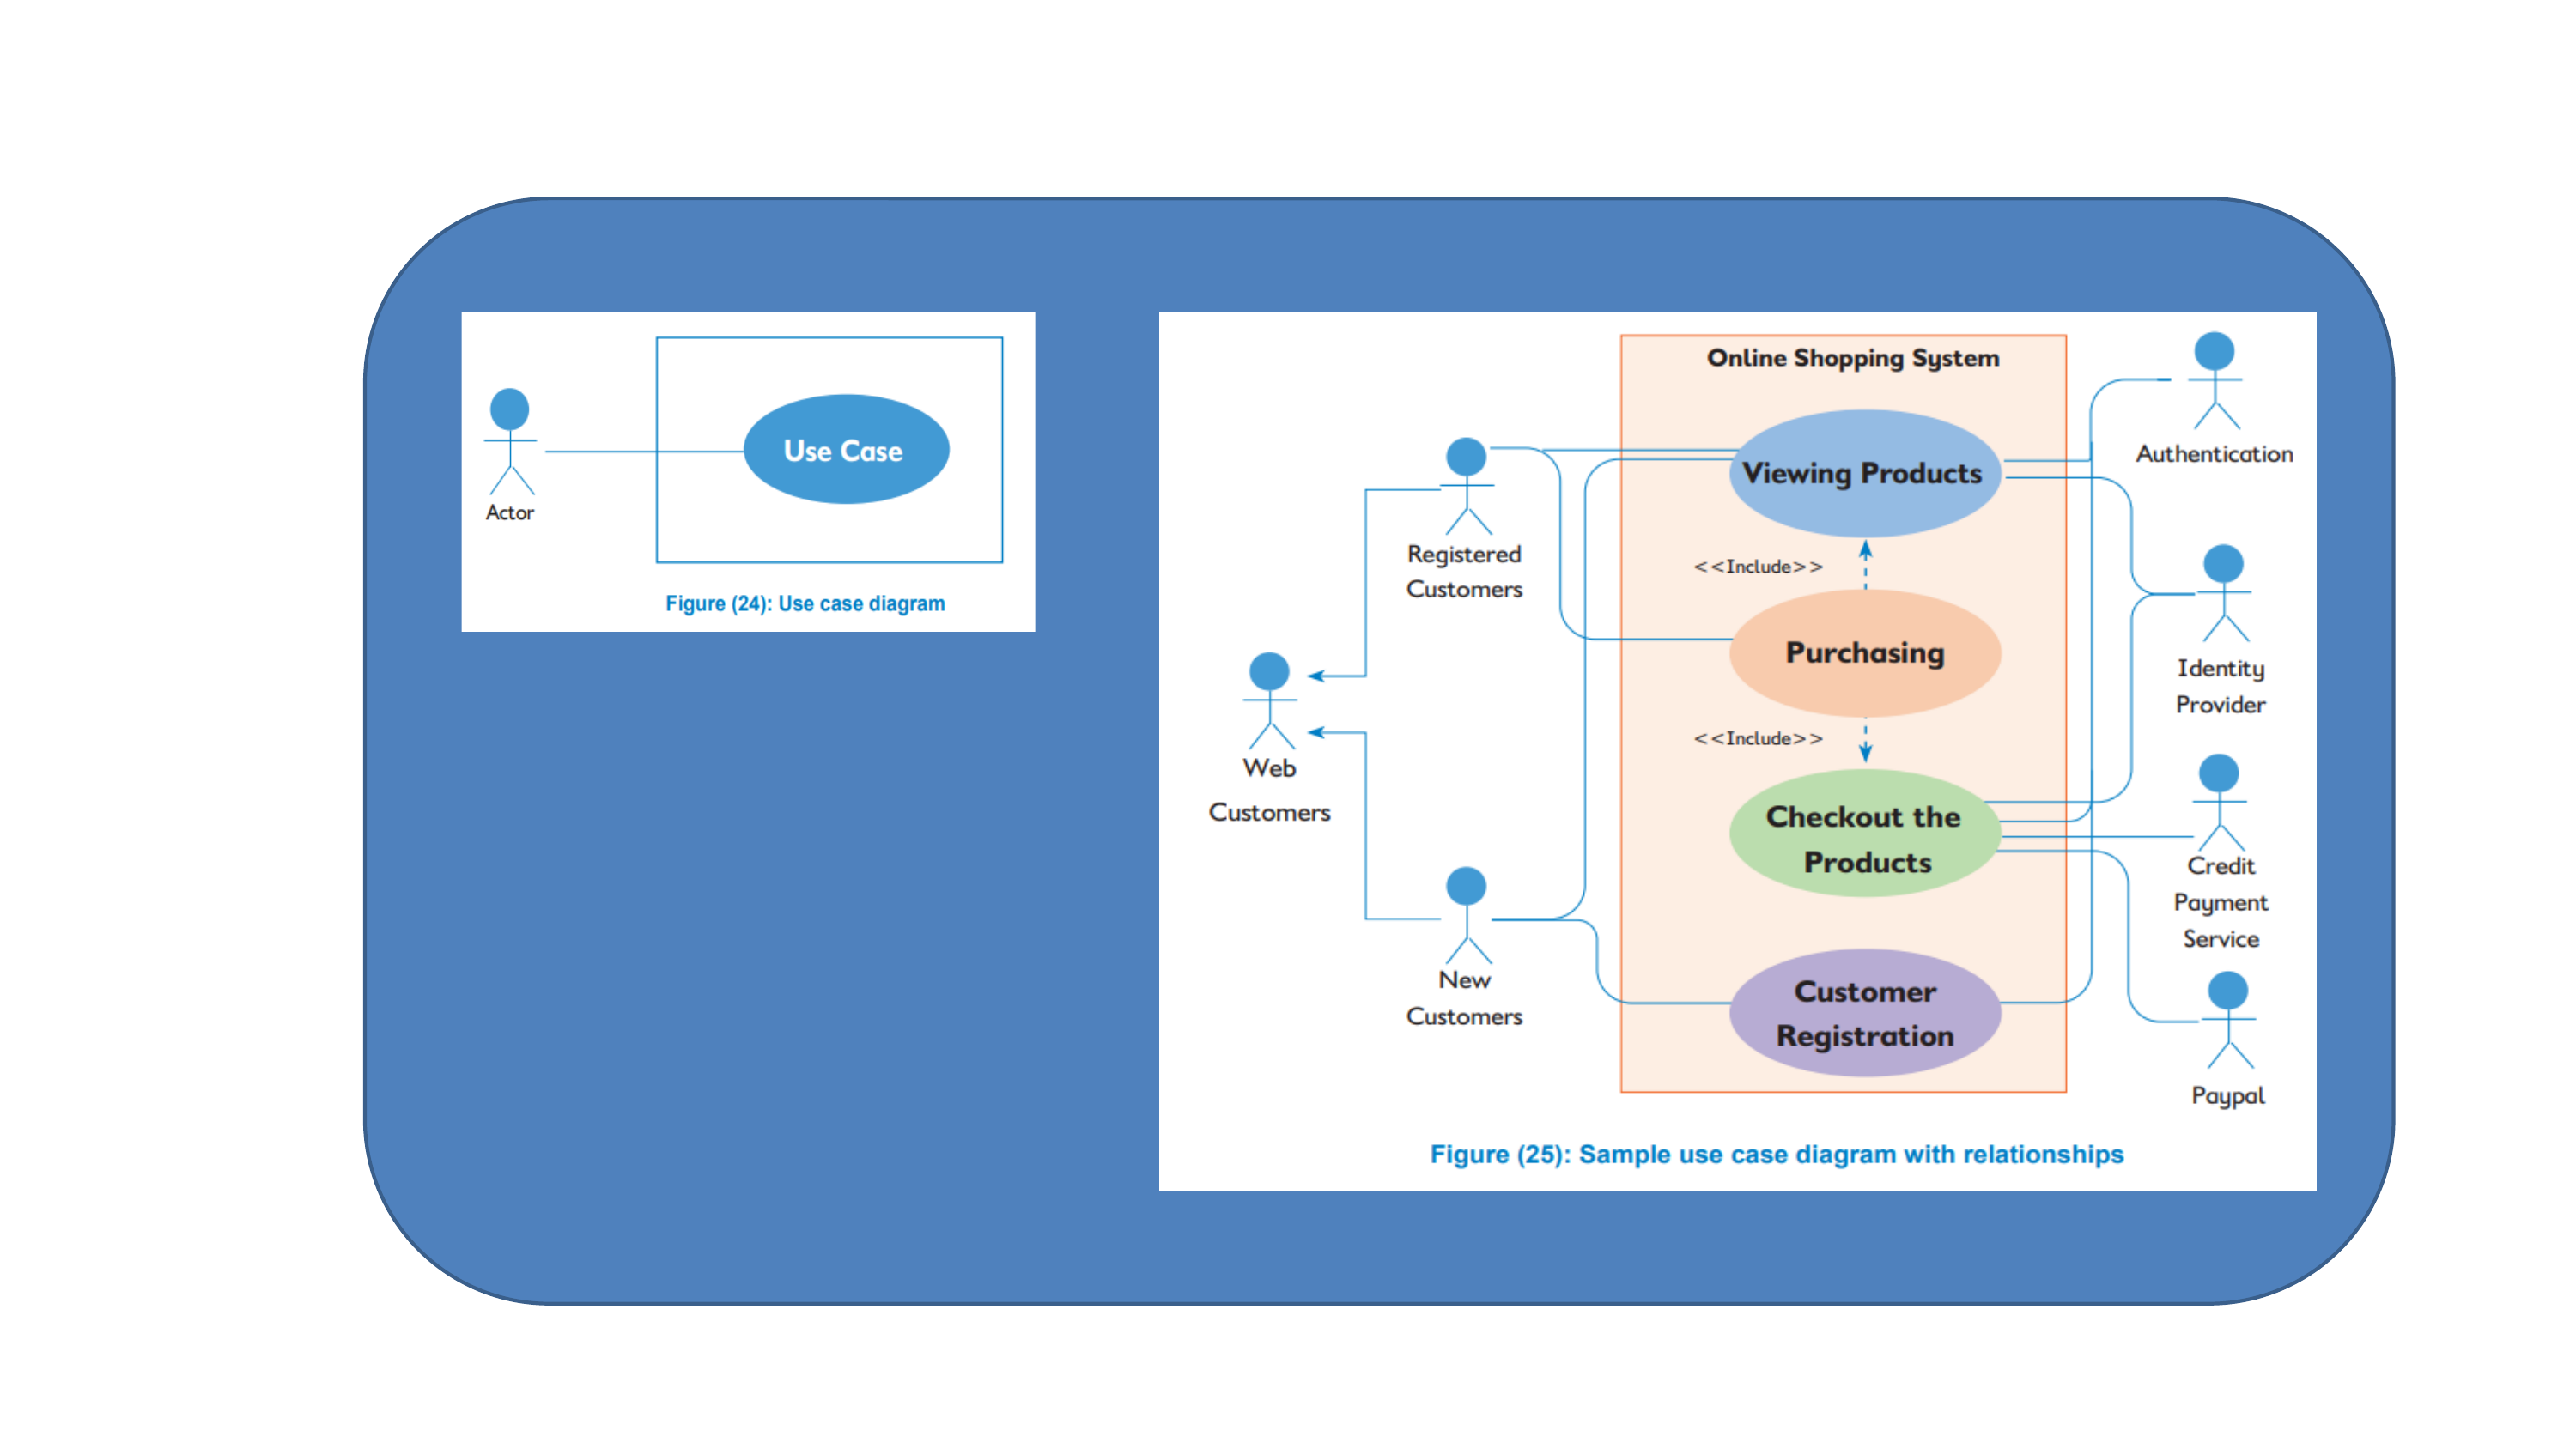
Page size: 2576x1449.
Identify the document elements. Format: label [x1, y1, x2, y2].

text_box [1159, 312, 2318, 1191]
text_box [461, 312, 1036, 632]
text_box [362, 197, 2396, 1306]
